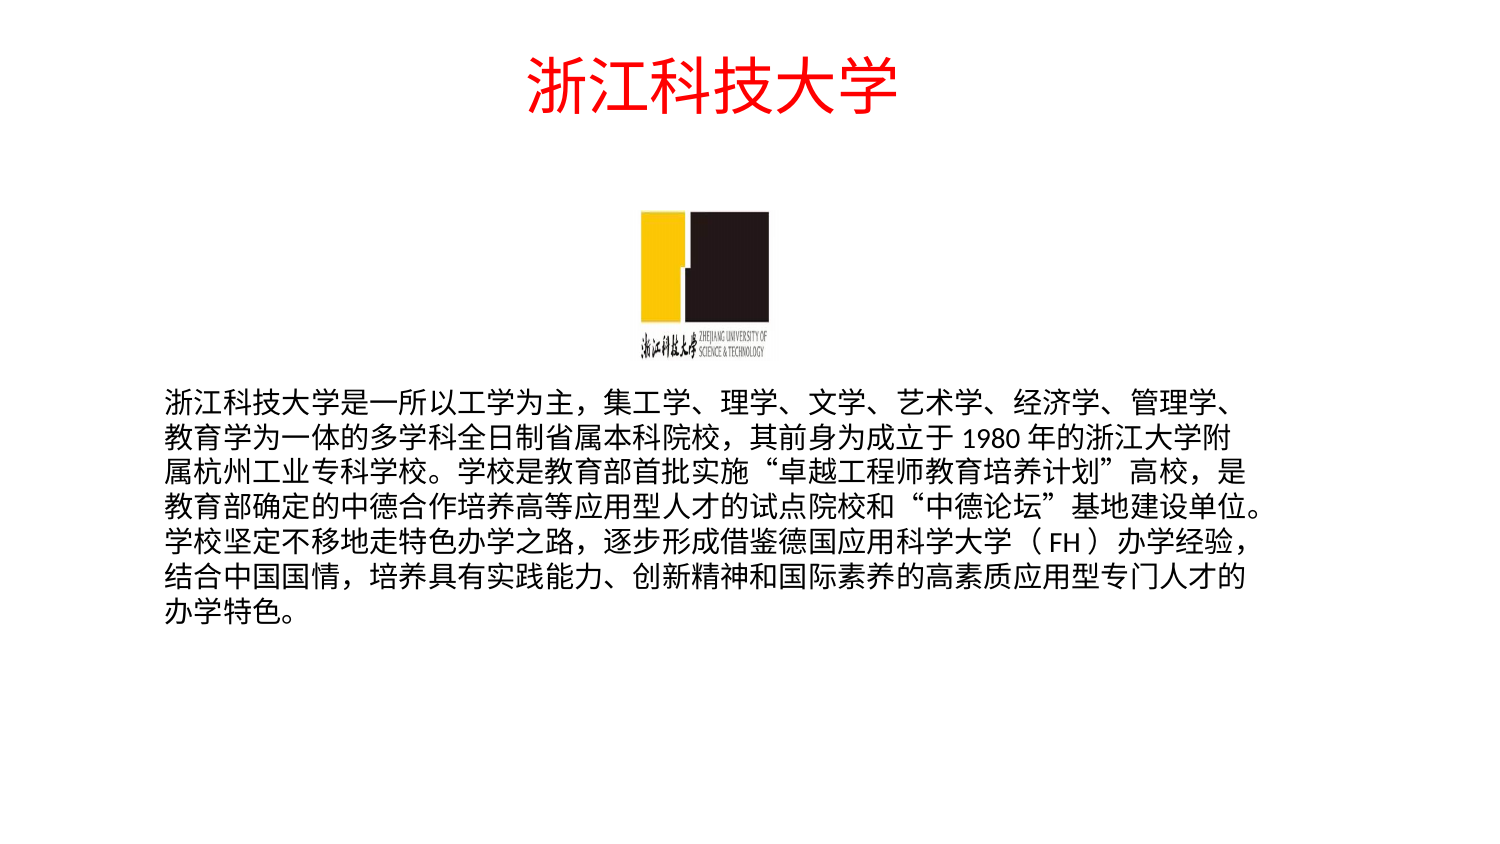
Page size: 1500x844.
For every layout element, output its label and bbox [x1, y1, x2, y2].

picture [629, 210, 780, 361]
